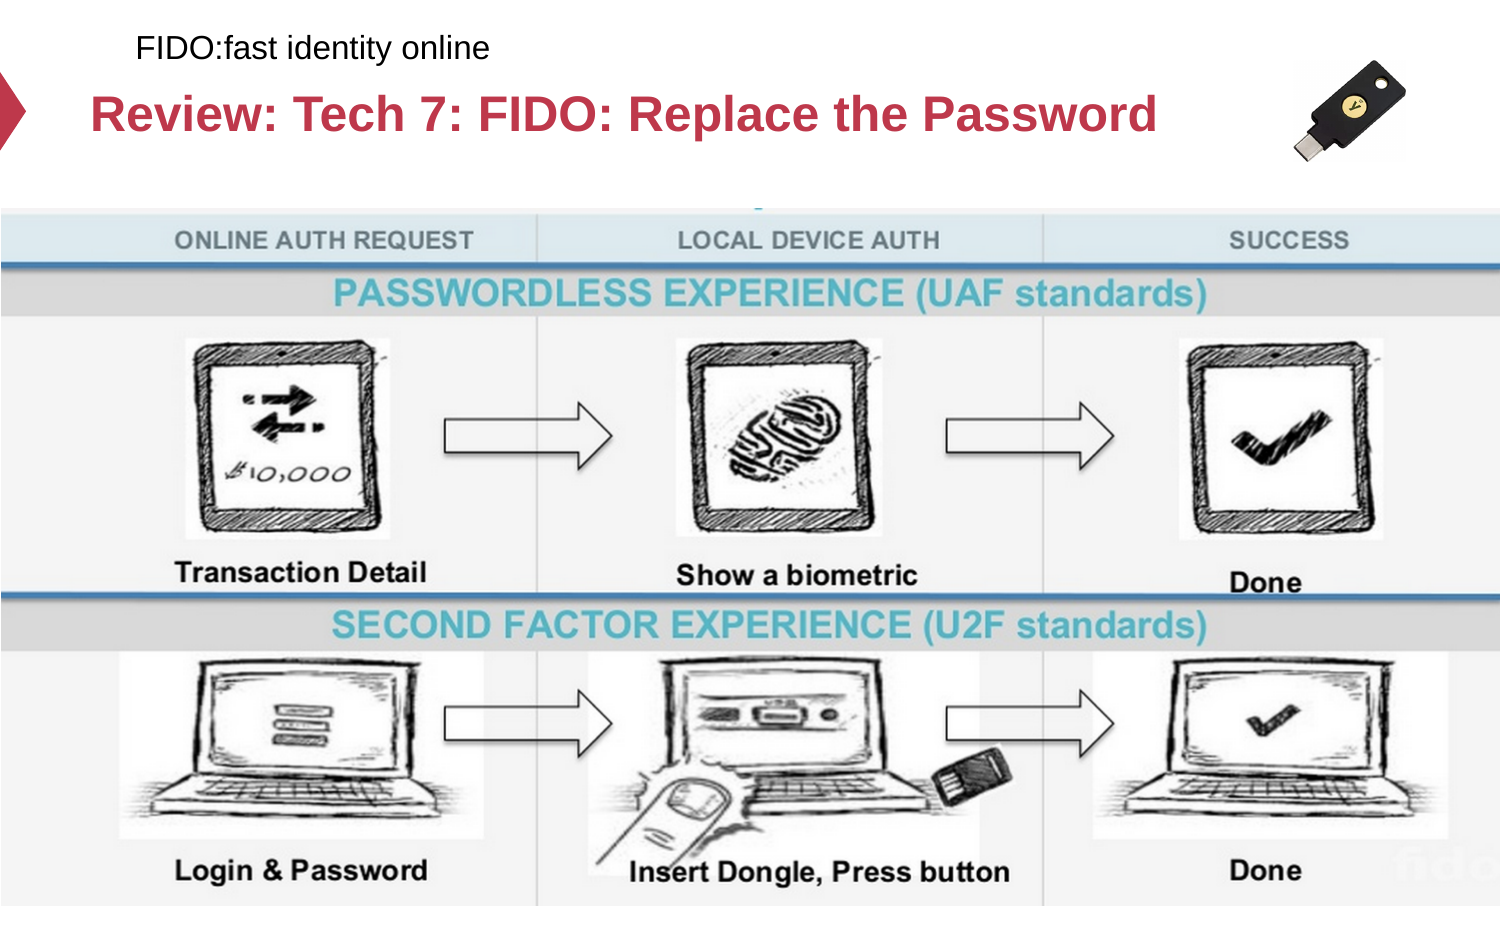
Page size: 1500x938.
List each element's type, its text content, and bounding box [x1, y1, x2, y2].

title Review: Tech 7: FIDO: Replace the Password [75, 37, 1425, 186]
text_box FIDO:fast identity online [120, 18, 1181, 74]
picture [1, 208, 1500, 906]
picture [1293, 60, 1406, 163]
